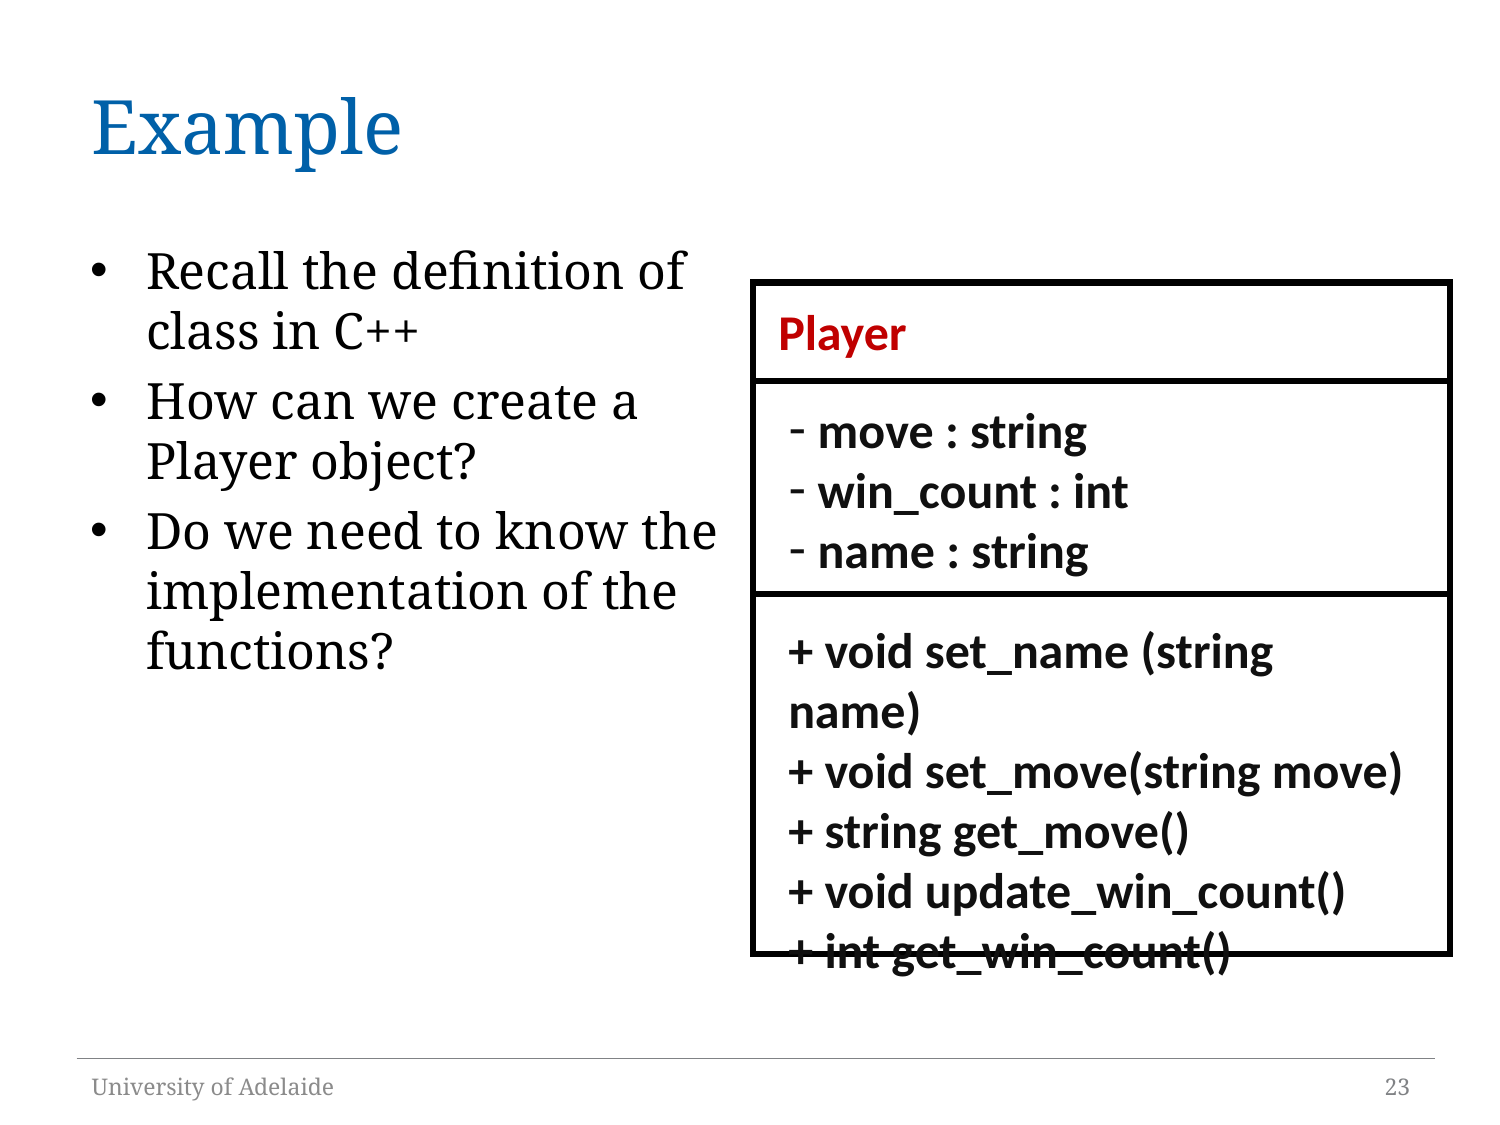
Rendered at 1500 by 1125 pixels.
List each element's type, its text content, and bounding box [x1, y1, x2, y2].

slide_number 23 [1074, 1057, 1425, 1118]
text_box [753, 282, 1451, 955]
footer University of Adelaide [76, 1057, 552, 1118]
list Recall the definition of class in C++ How can we create a Player object? Do we need to know the implementation of the functions? [75, 231, 738, 1005]
title Example [76, 54, 1427, 194]
